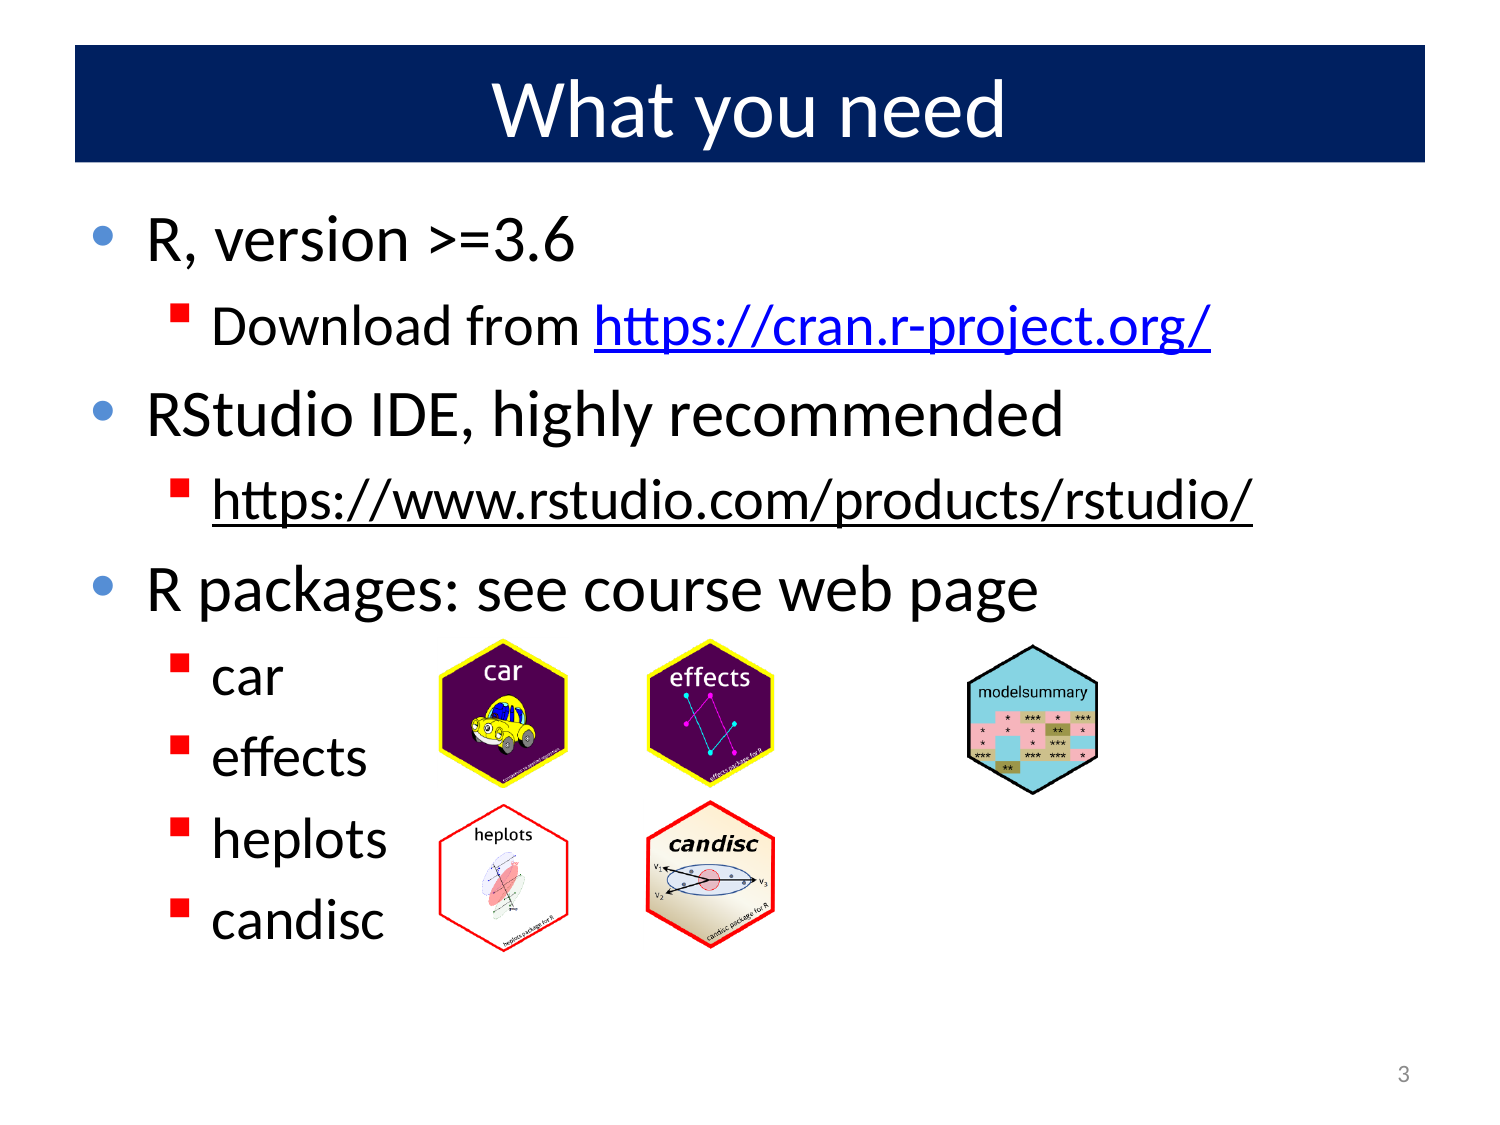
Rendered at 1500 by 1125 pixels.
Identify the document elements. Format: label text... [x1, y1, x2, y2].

picture [643, 799, 777, 951]
title What you need [75, 45, 1425, 163]
slide_number 3 [1074, 1042, 1425, 1103]
picture [437, 637, 569, 788]
picture [644, 637, 775, 788]
picture [967, 644, 1098, 795]
picture [438, 802, 569, 954]
list R, version >=3.6 Download from https://cran.r-project.org/ RStudio IDE, highly recommended https://www.rstudio.com/products/rstudio/ R packages: see course web page car effects heplots candisc [75, 187, 1425, 1038]
